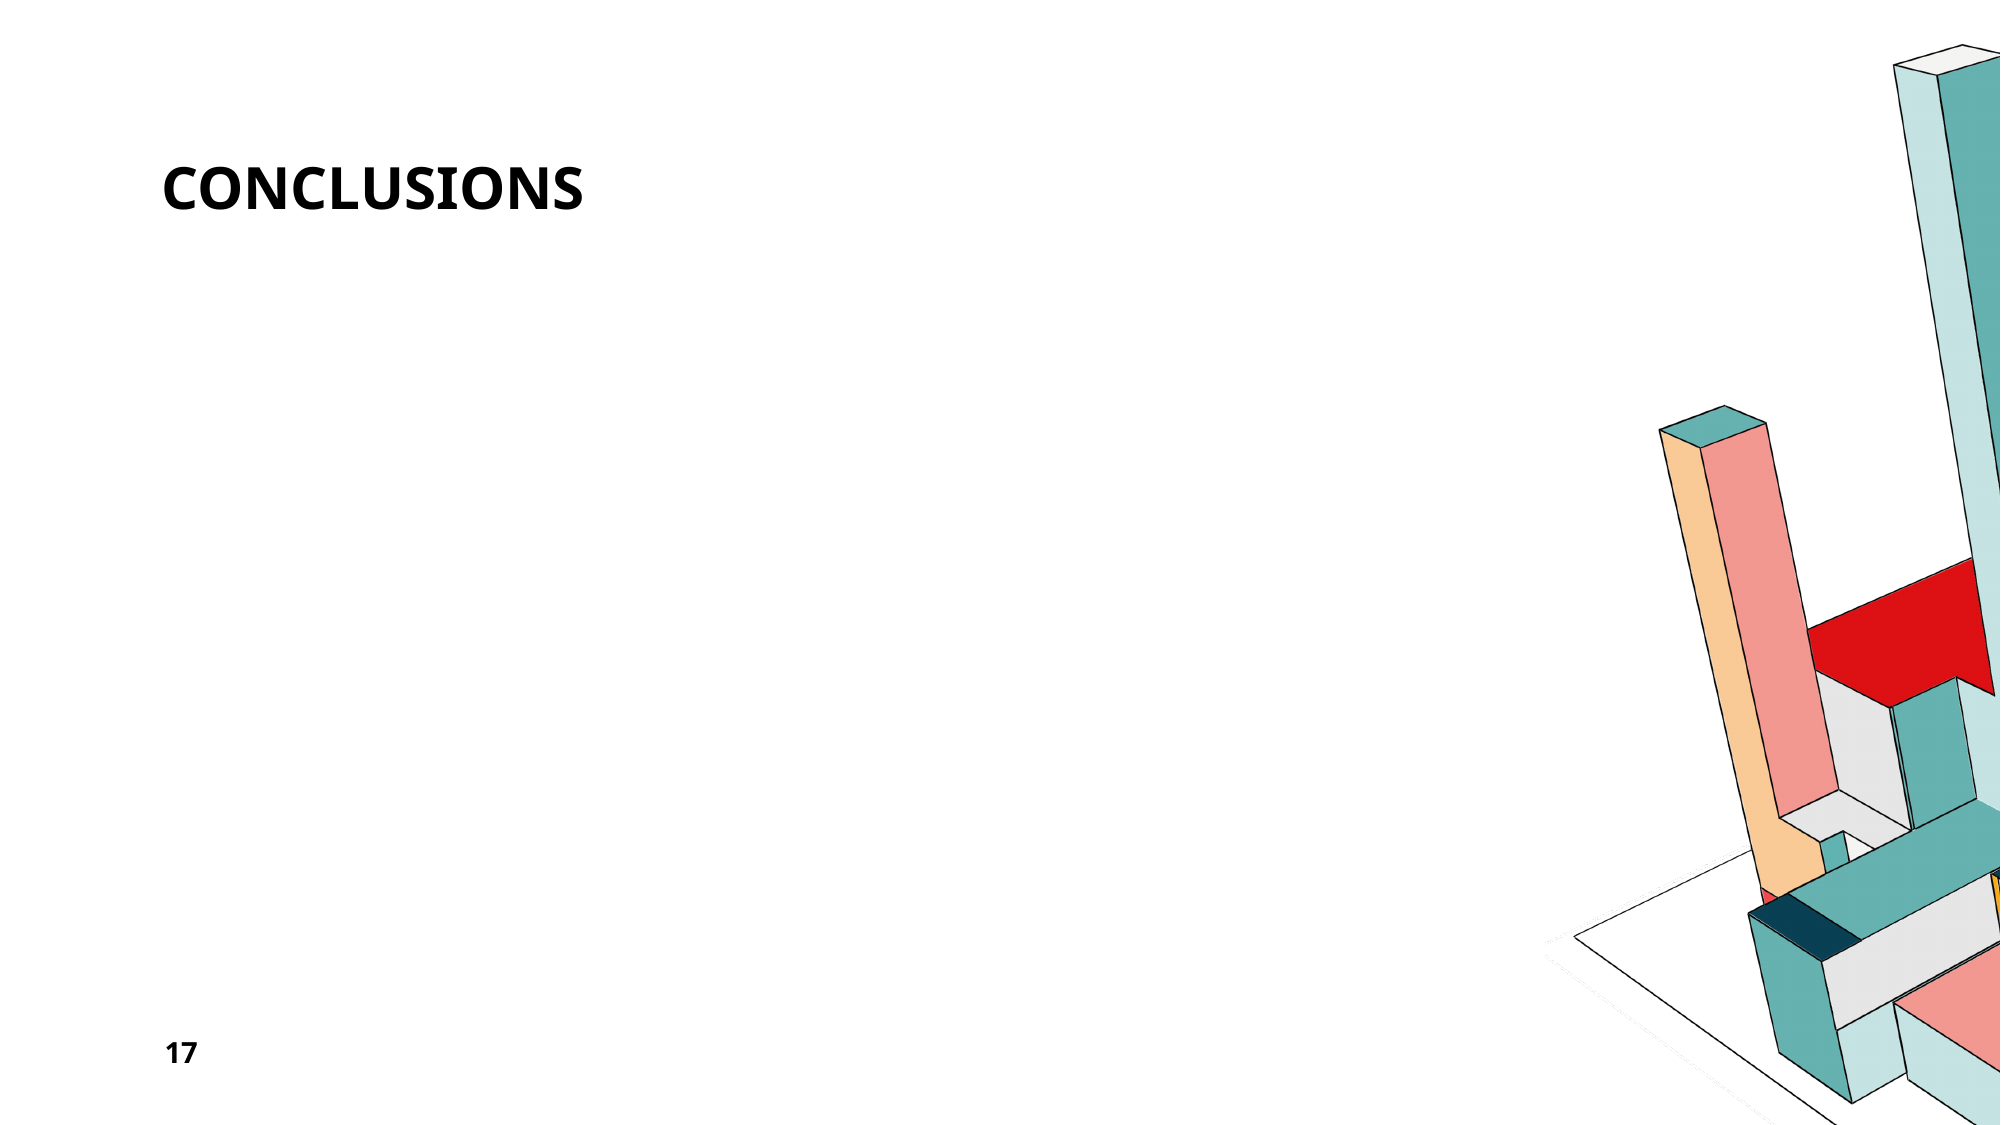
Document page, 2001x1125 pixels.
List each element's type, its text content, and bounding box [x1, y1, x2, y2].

picture [1544, 43, 2000, 1125]
slide_number 17 [149, 1024, 588, 1085]
title Conclusions [146, 11, 1508, 230]
